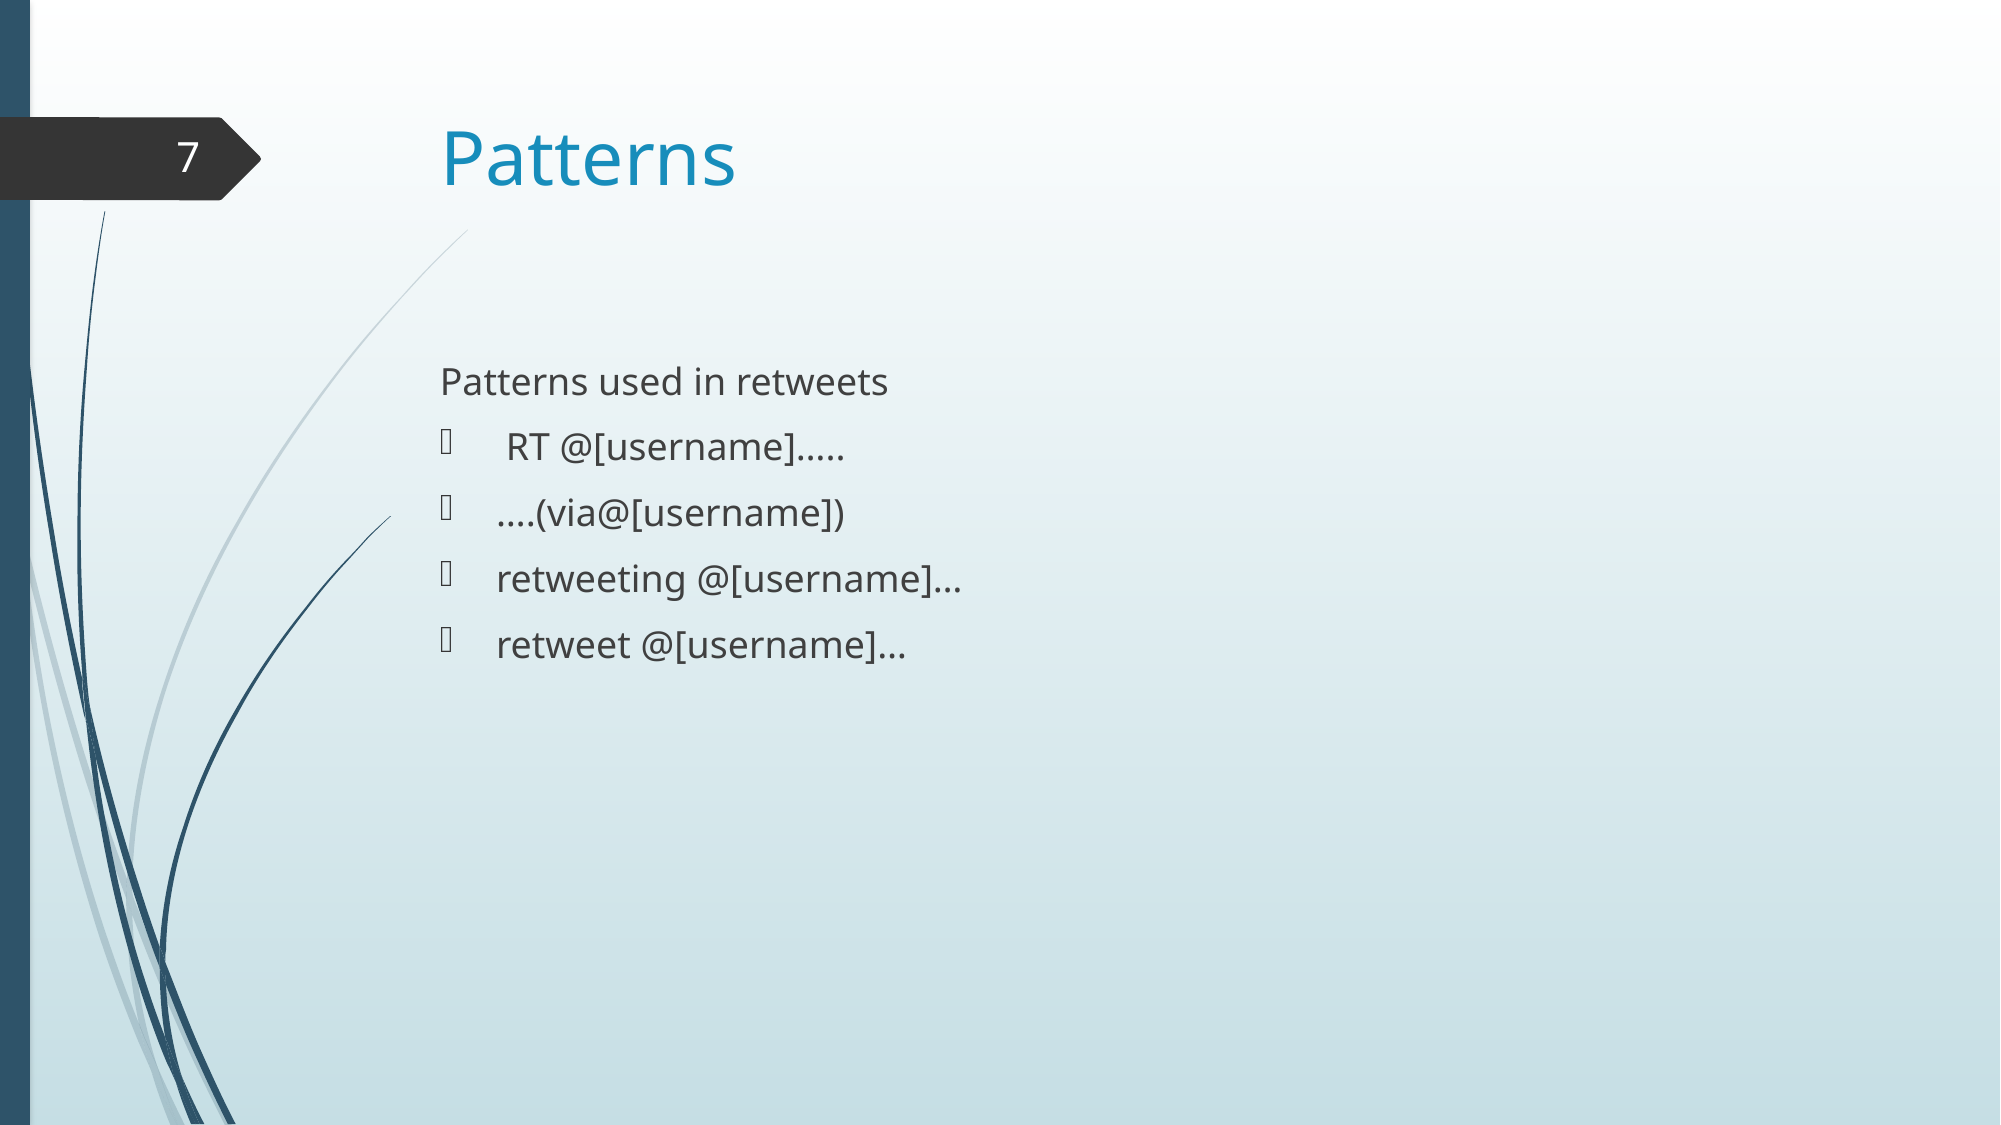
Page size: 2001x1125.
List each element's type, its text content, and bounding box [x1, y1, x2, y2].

title Patterns [425, 102, 1888, 313]
list Patterns used in retweets RT @[username]….. ….(via@[username]) retweeting @[username]… retweet @[username]… [424, 350, 1888, 970]
slide_number 7 [87, 129, 216, 190]
